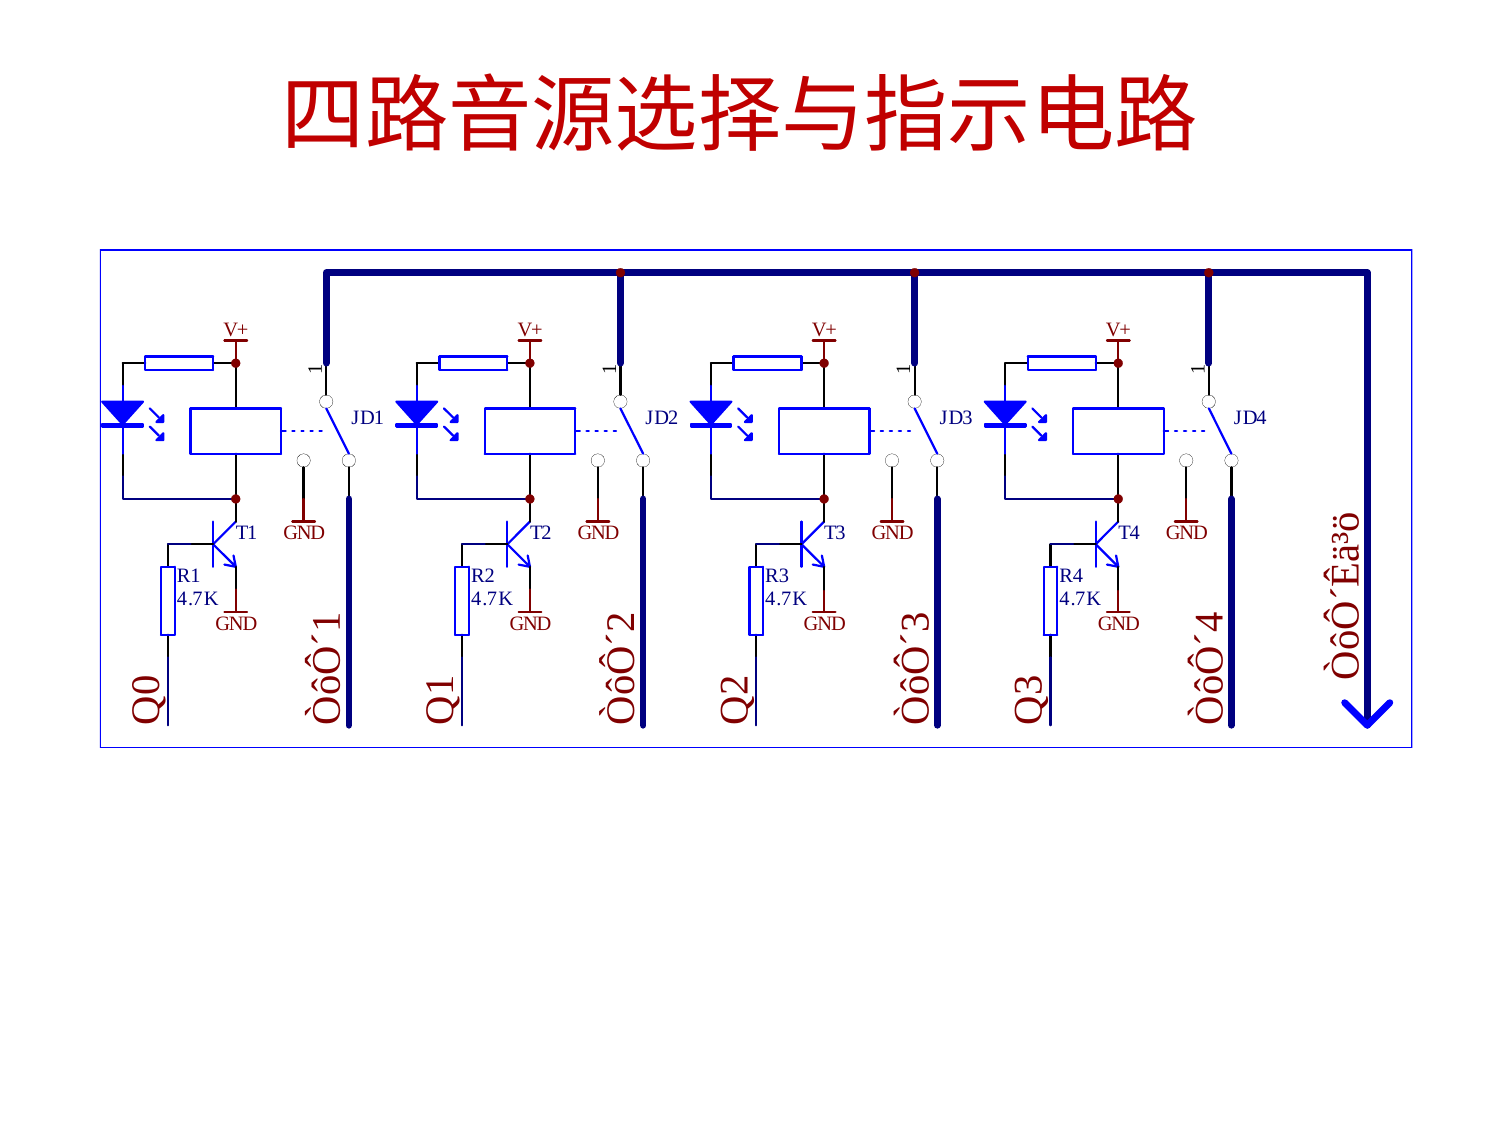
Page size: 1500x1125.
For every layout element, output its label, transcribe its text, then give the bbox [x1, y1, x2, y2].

title 四路音源选择与指示电路 [74, 44, 1426, 171]
picture [99, 249, 1413, 749]
